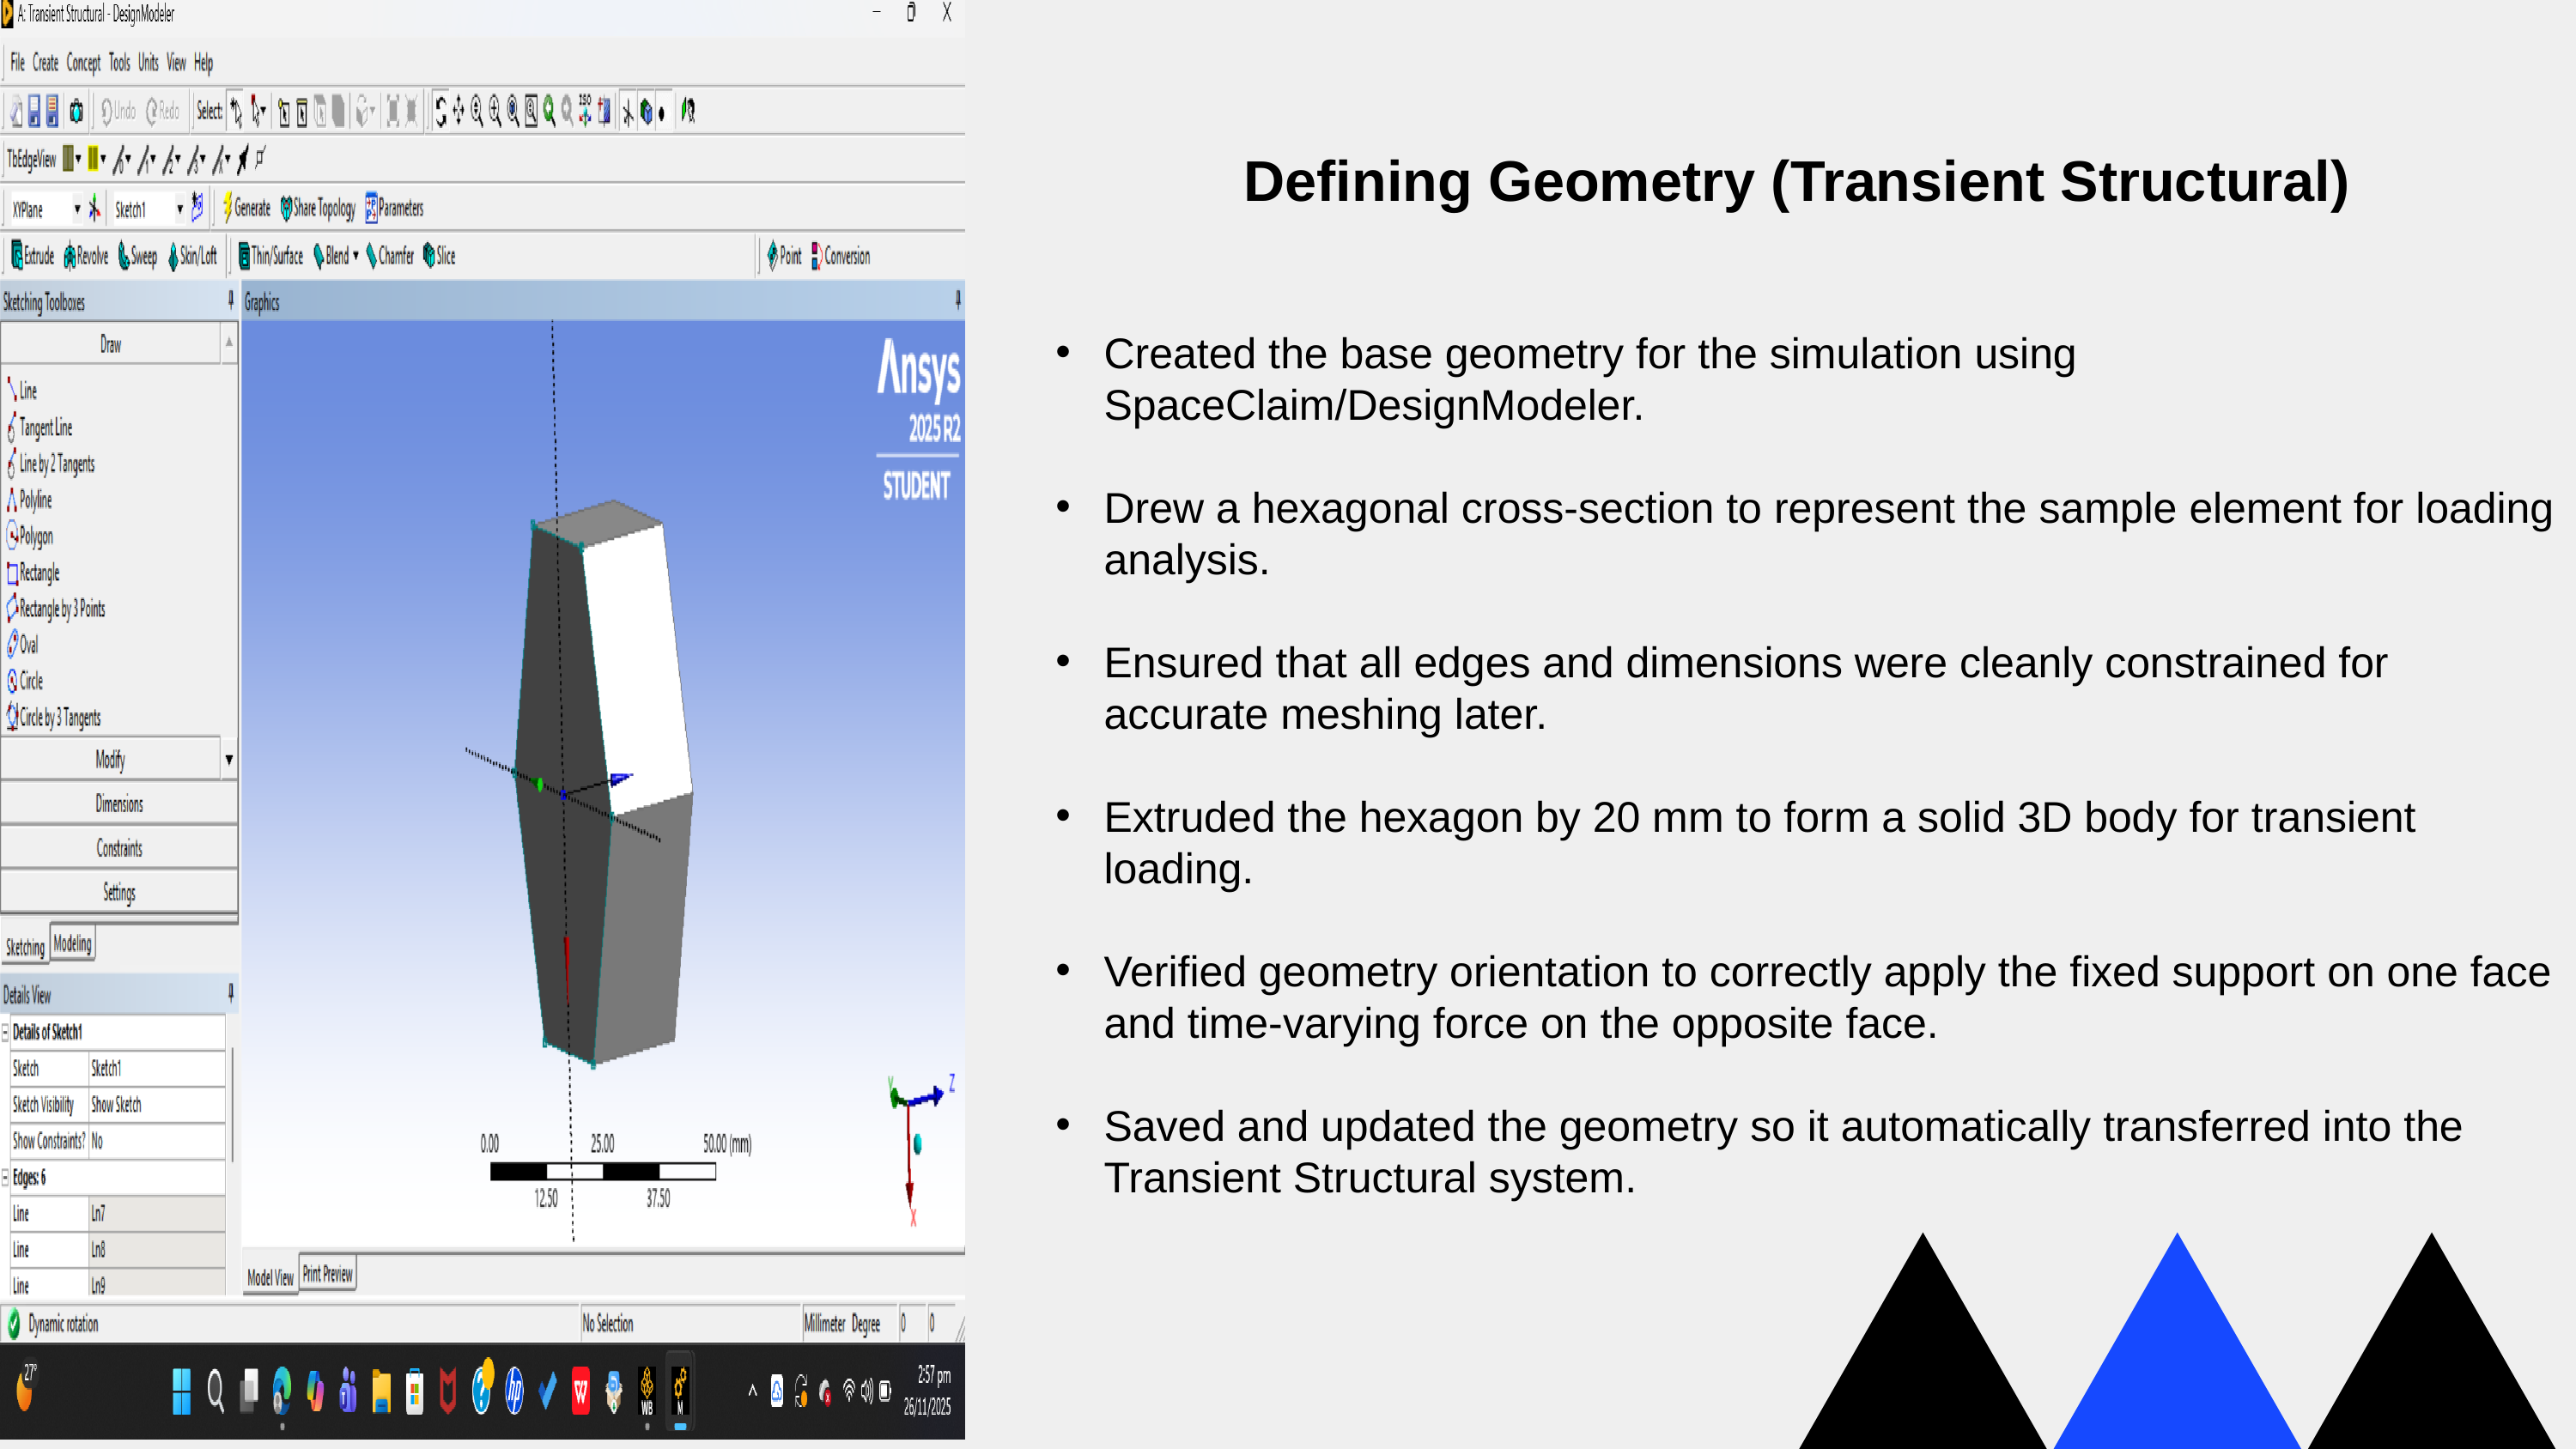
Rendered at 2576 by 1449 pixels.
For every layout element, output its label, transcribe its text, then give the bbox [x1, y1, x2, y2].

text_box Defining Geometry (Transient Structural) [1013, 1, 2576, 281]
text_box Created the base geometry for the simulation using SpaceClaim/DesignModeler. Drew a hexagonal cross-section to represent the sample element for loading analysis. Ensured that all edges and dimensions were cleanly constrained for accurate meshing later. Extruded the hexagon by 20 mm to form a solid 3D body for transient loading. Verified geometry orientation to correctly apply the fixed support on one face and time-varying force on the opposite face. Saved and updated the geometry so it automatically transferred into the Transient Structural system. [1042, 319, 2572, 1440]
picture [0, 0, 966, 1440]
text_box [1795, 1232, 2560, 1449]
